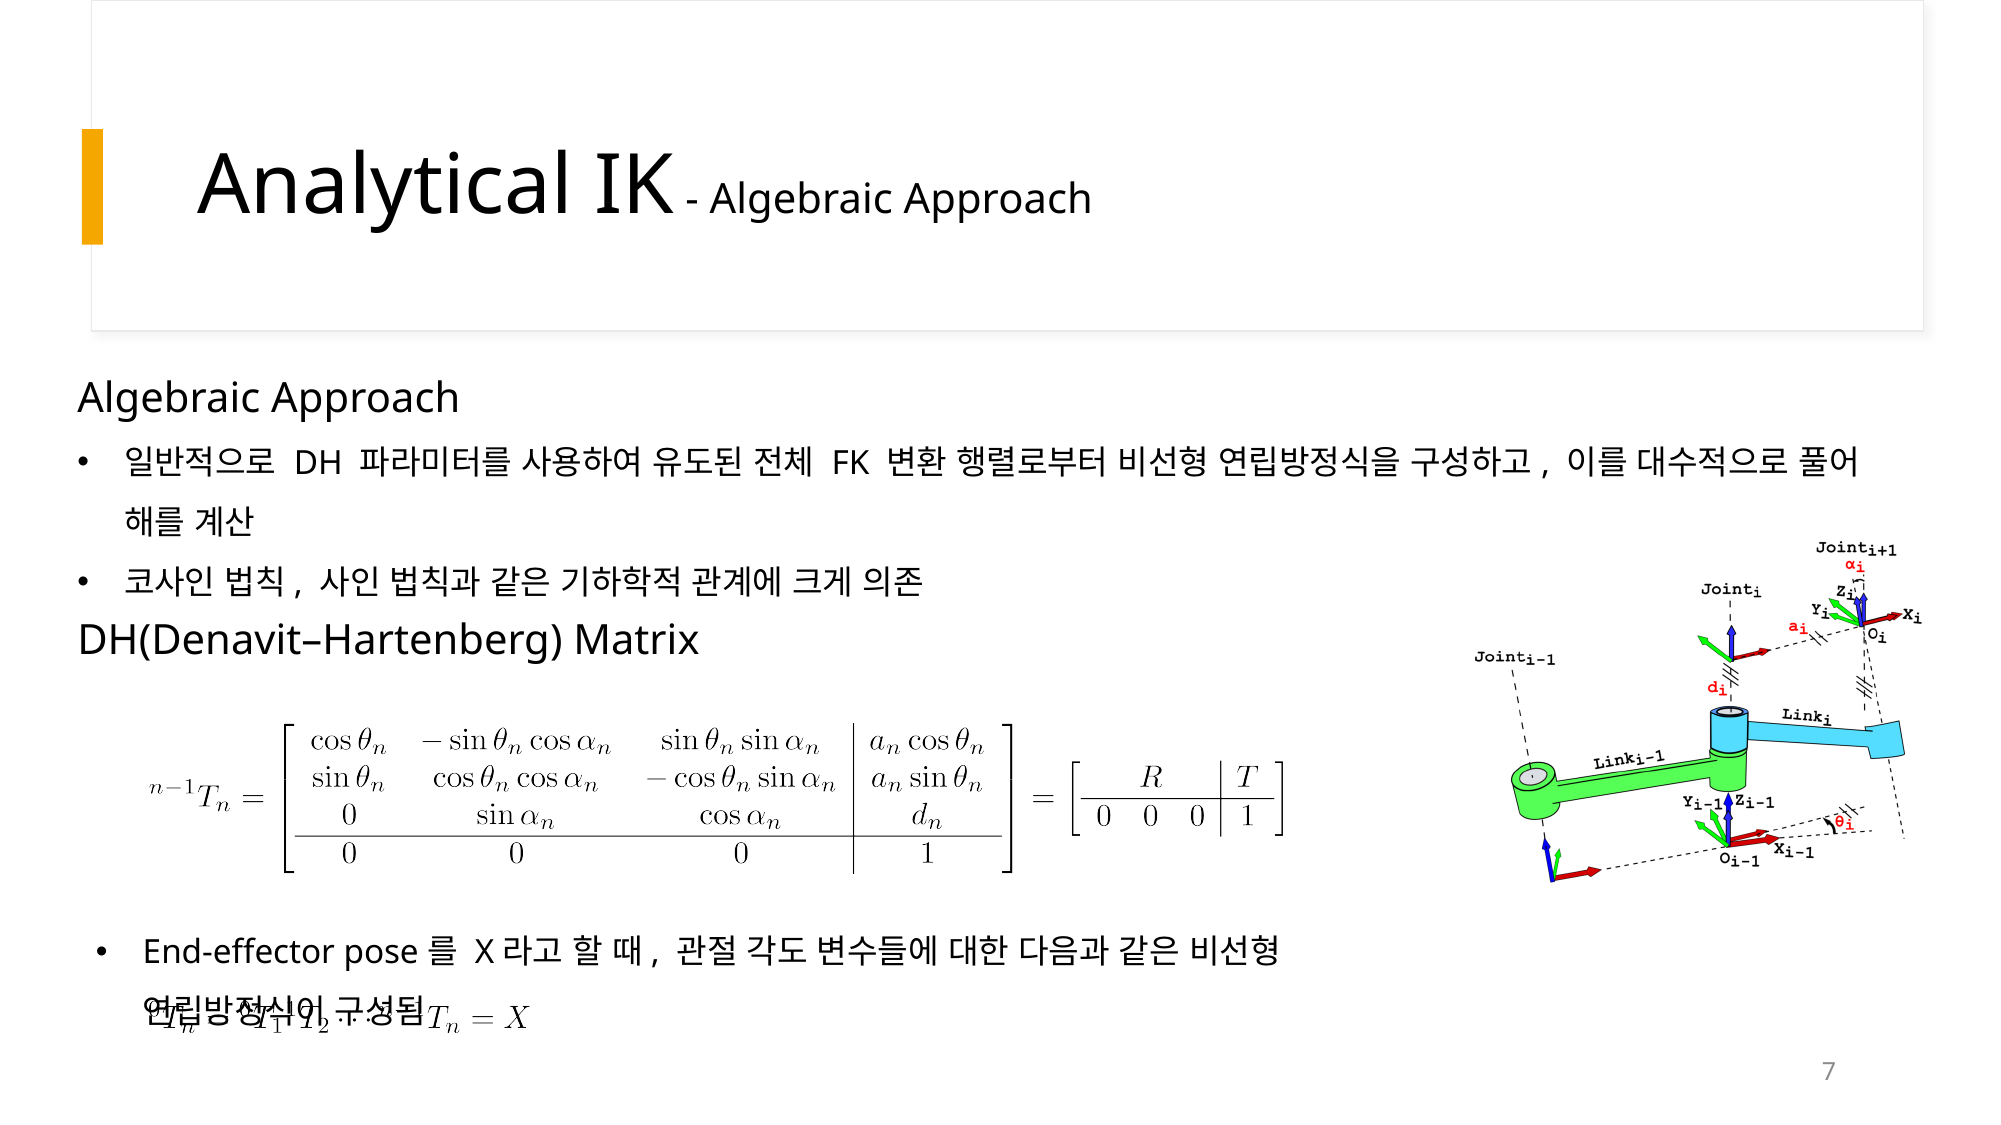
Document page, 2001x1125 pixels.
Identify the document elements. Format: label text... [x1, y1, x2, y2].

text_box Algebraic Approach 일반적으로 DH 파라미터를 사용하여 유도된 전체 FK 변환 행렬로부터 비선형 연립방정식을 구성하고, 이를 대수적으로 풀어 해를 계산 코사인 법칙, 사인 법칙과 같은 기하학적 관계에 크게 의존 [62, 338, 1919, 580]
text_box DH(Denavit–Hartenberg) Matrix [62, 580, 1460, 671]
text_box End-effector pose를 X라고 할 때, 관절 각도 변수들에 대한 다음과 같은 비선형 연립방정식이 구성됨 [81, 903, 1481, 1038]
picture [1460, 539, 1936, 888]
picture [149, 723, 1283, 874]
slide_number 7 [1401, 1042, 1851, 1103]
title Analytical IK - Algebraic Approach [183, 90, 1851, 284]
picture [149, 1001, 530, 1033]
